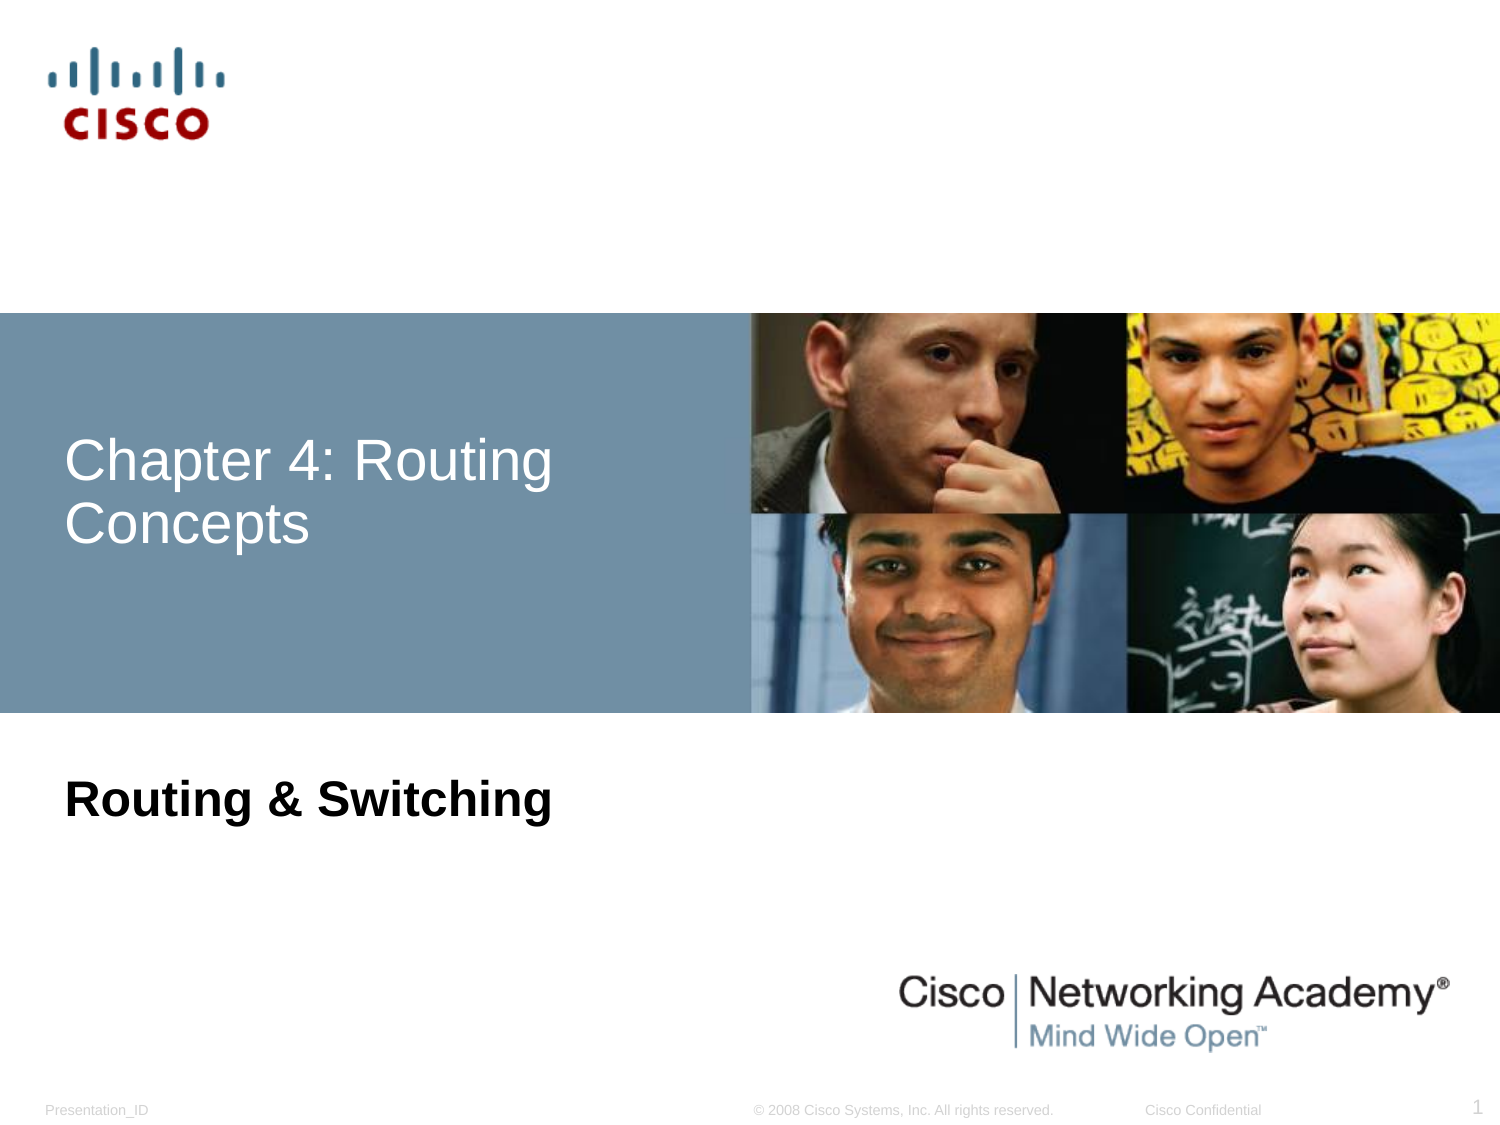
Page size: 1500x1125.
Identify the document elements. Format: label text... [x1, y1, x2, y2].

picture [899, 974, 1450, 1053]
picture [0, 313, 1500, 713]
title Chapter 4: Routing Concepts [50, 371, 684, 615]
picture [40, 19, 233, 168]
subtitle Routing & Switching [50, 766, 1165, 875]
